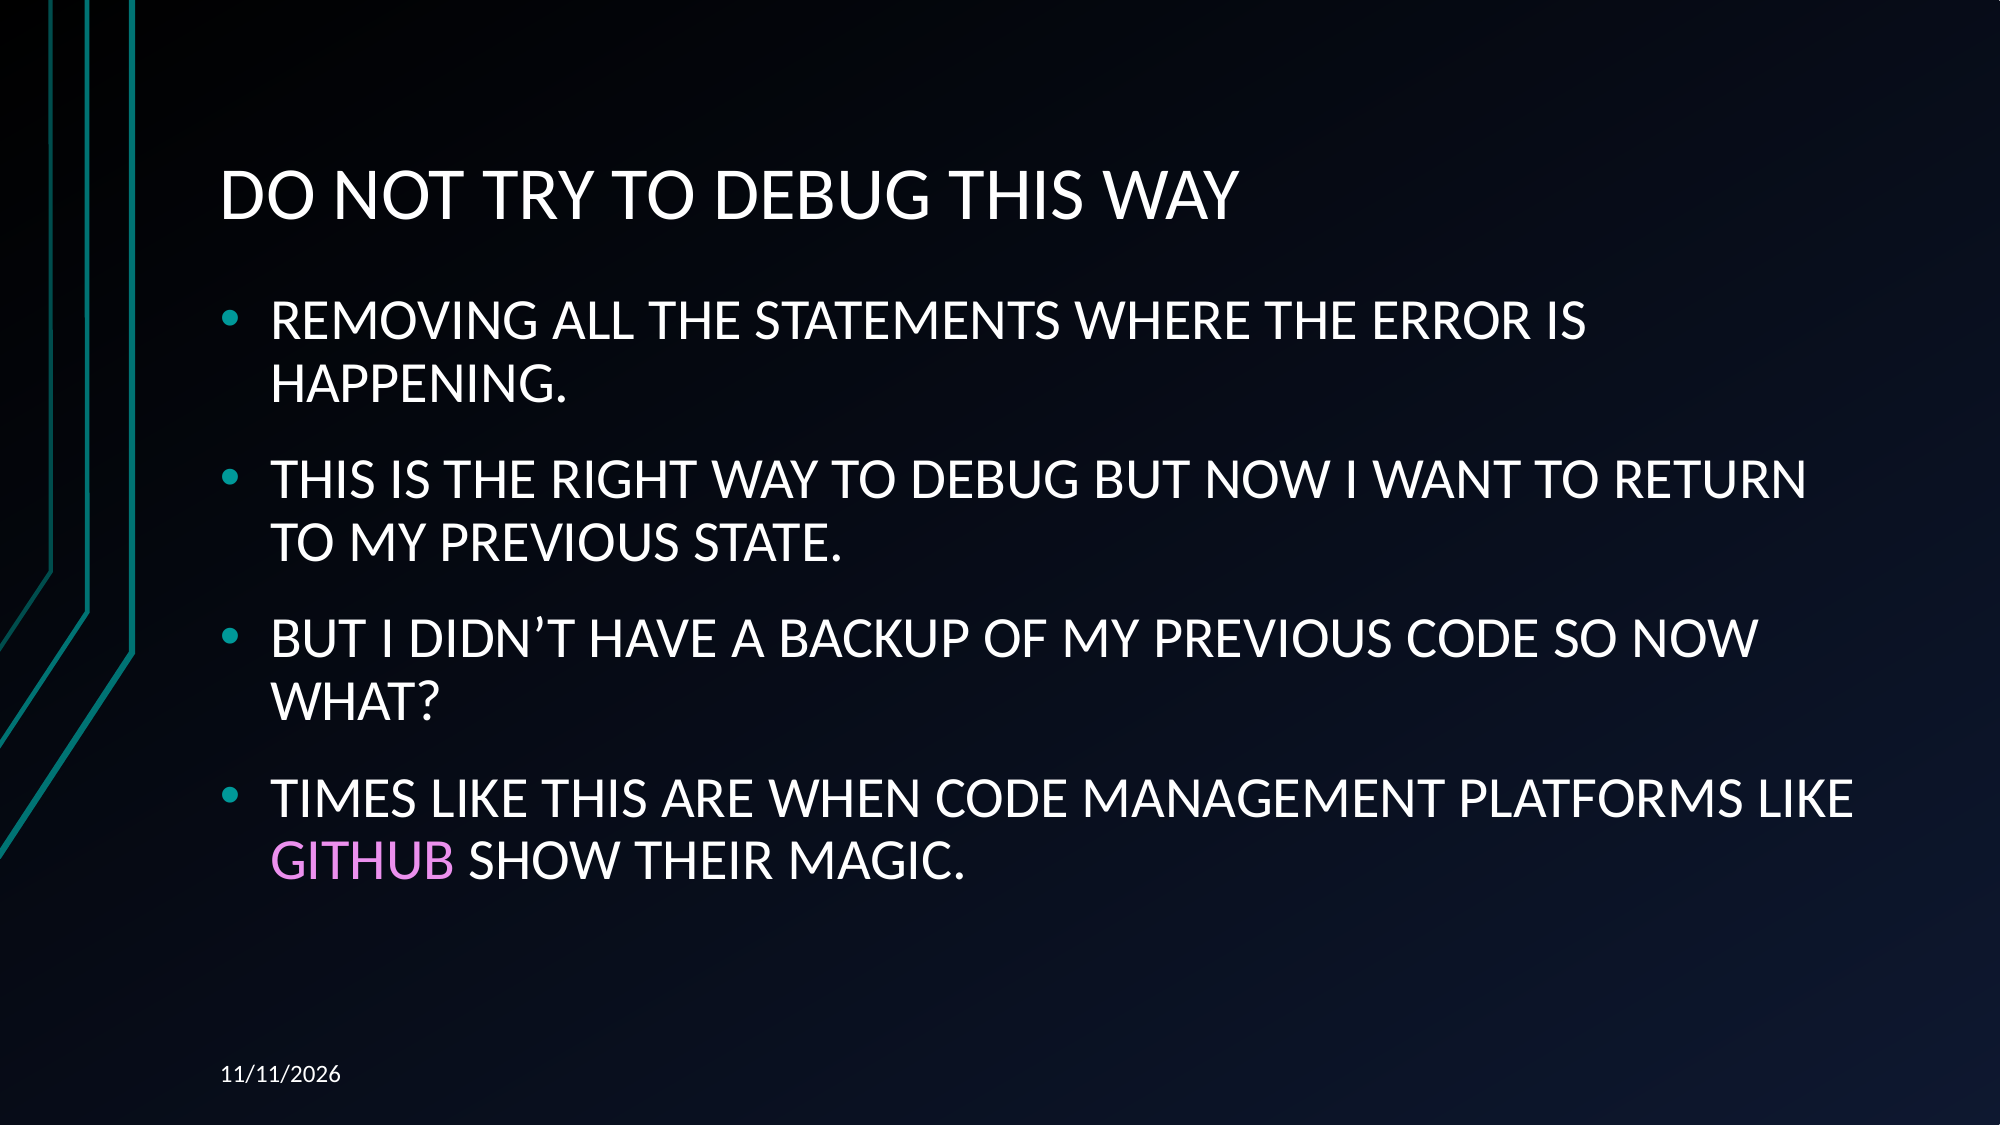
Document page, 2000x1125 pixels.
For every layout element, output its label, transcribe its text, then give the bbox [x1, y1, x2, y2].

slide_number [199, 1042, 567, 1103]
title DO NOT TRY TO DEBUG THIS WAY [199, 45, 1900, 246]
list REMOVING ALL THE STATEMENTS WHERE THE ERROR IS HAPPENING. THIS IS THE RIGHT WAY TO DEBUG BUT NOW I WANT TO RETURN TO MY PREVIOUS STATE. BUT I DIDN’T HAVE A BACKUP OF MY PREVIOUS CODE SO NOW WHAT? TIMES LIKE THIS ARE WHEN CODE MANAGEMENT PLATFORMS LIKE GITHUB SHOW THEIR MAGIC. [199, 279, 1900, 1012]
